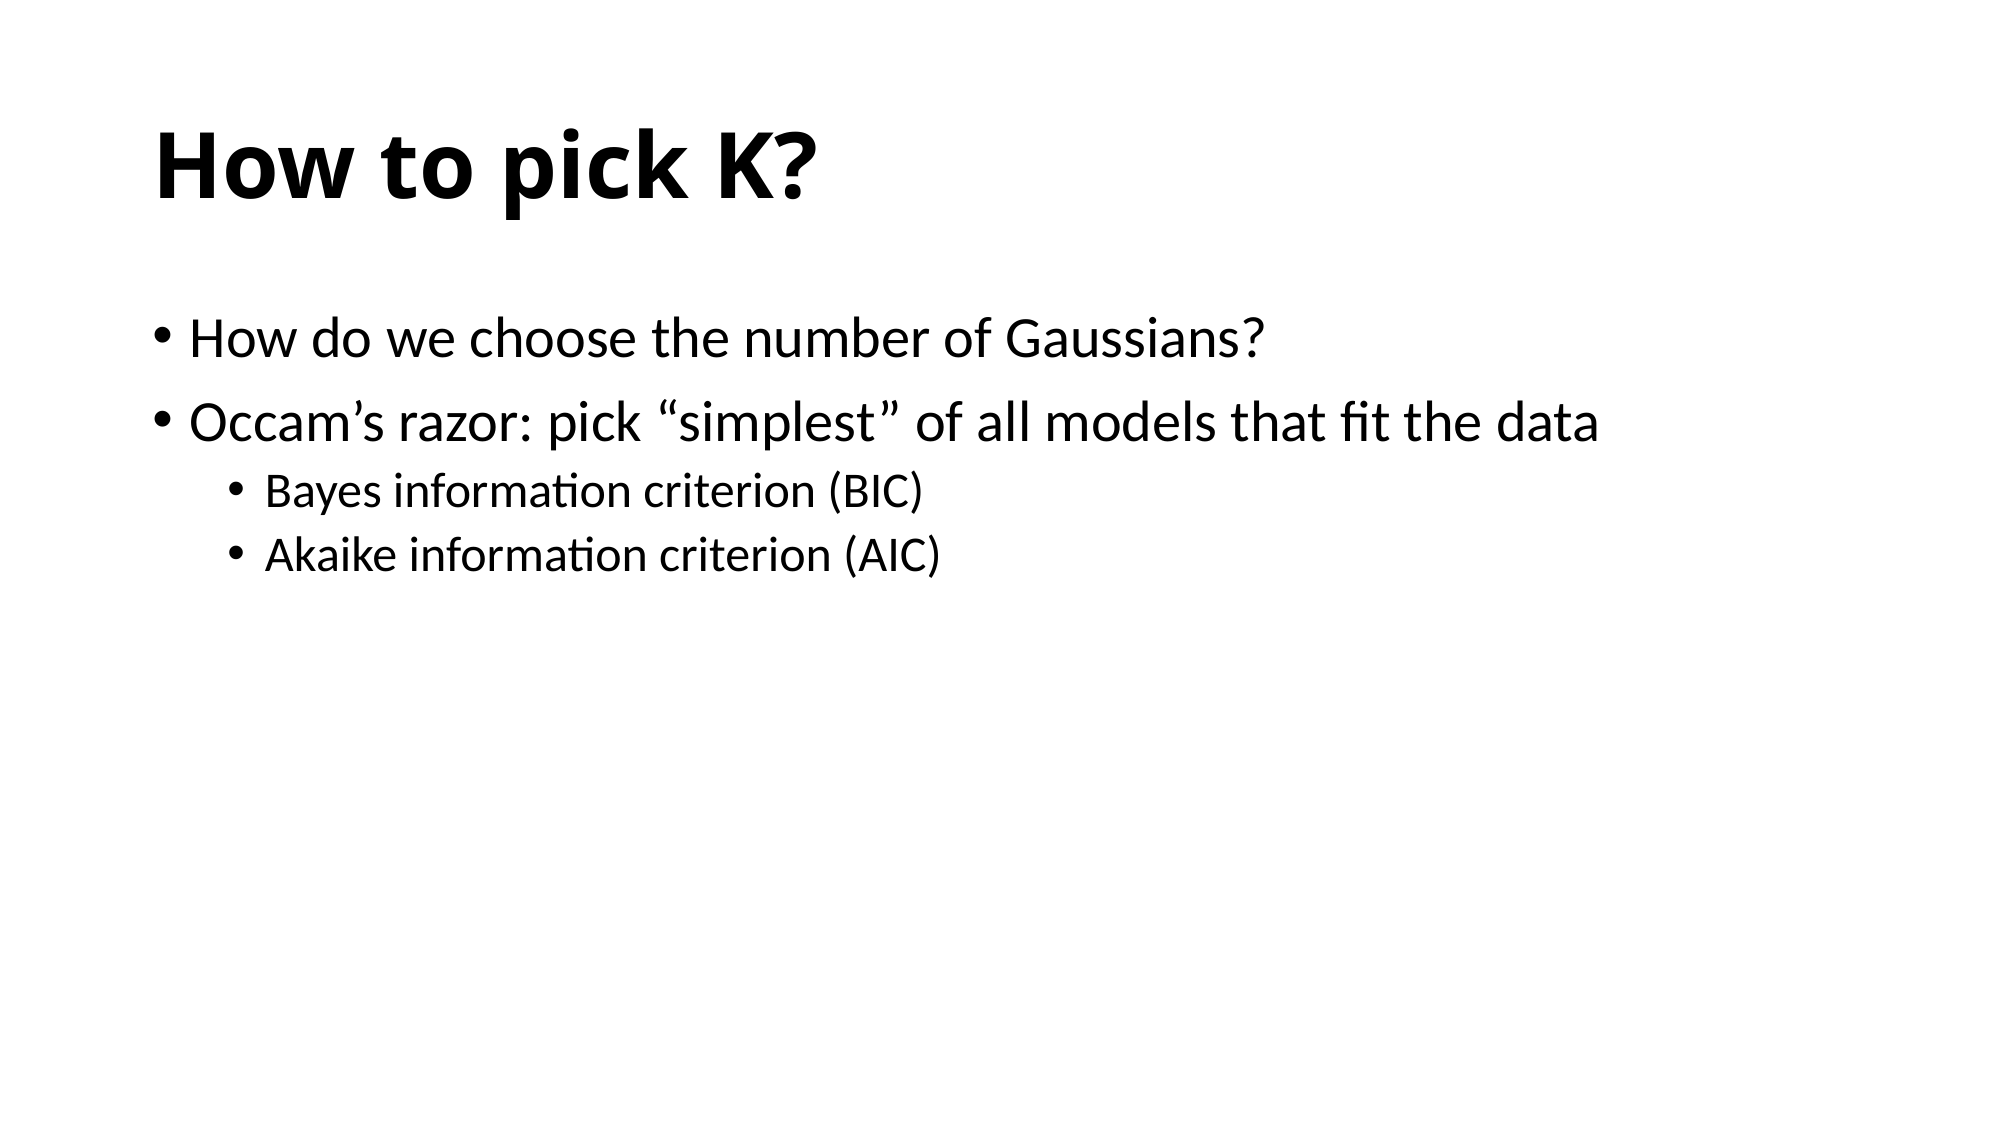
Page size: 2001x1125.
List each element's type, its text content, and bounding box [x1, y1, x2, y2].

title How to pick K? [137, 59, 1863, 278]
list How do we choose the number of Gaussians? Occam’s razor: pick “simplest” of all models that fit the data Bayes information criterion (BIC) Akaike information criterion (AIC) [137, 299, 1863, 1014]
